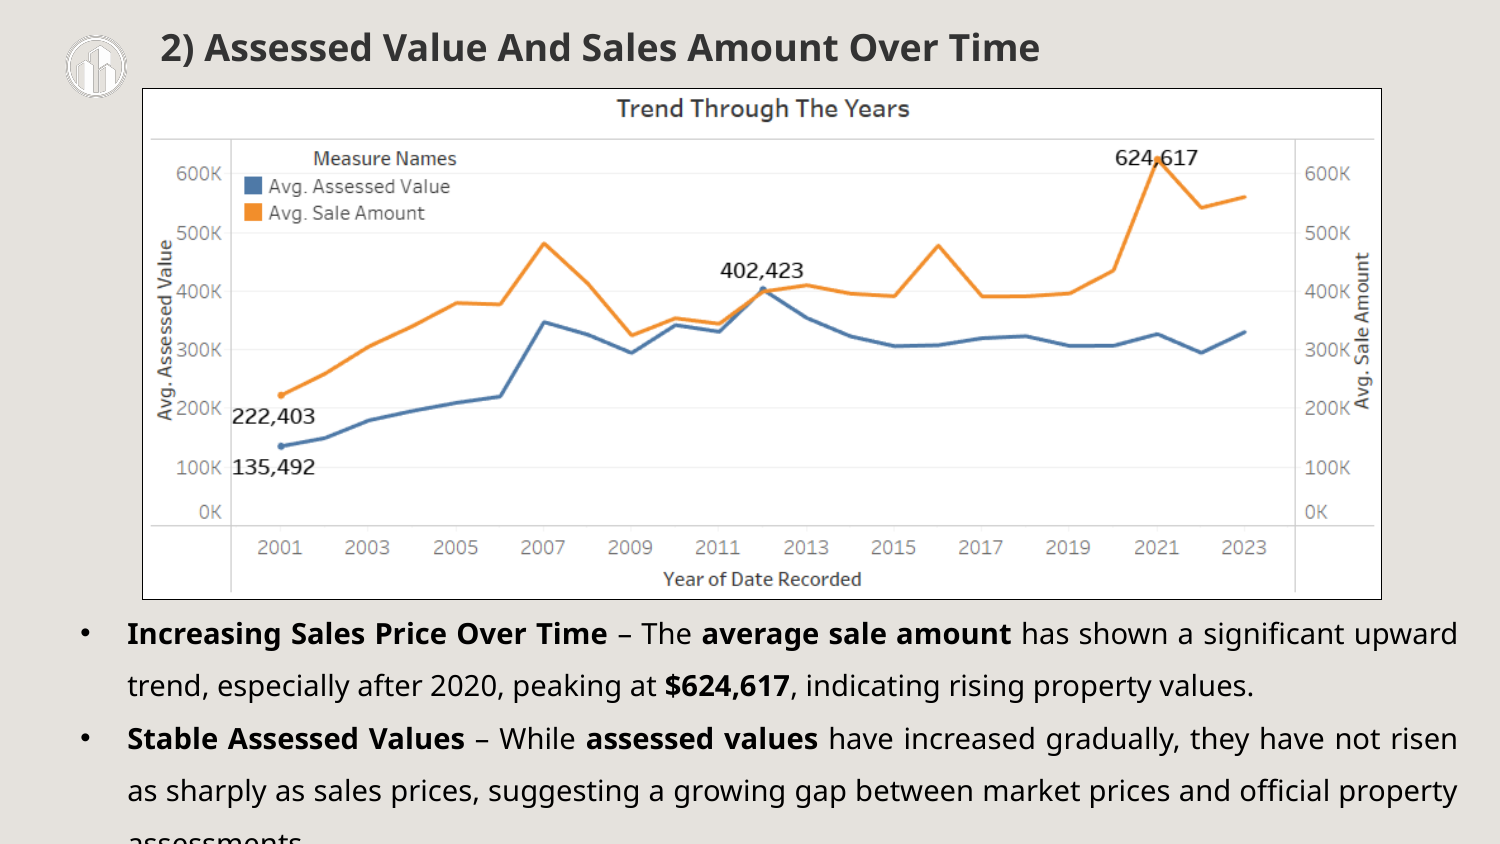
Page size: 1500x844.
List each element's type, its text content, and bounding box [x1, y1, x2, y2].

picture [141, 88, 1382, 600]
text_box Increasing Sales Price Over Time – The average sale amount has shown a significant upward trend, especially after 2020, peaking at $624,617, indicating rising property values. Stable Assessed Values – While assessed values have increased gradually, they have not risen as sharply as sales prices, suggesting a growing gap between market prices and official property assessments. [65, 590, 1474, 844]
text_box [65, 35, 127, 98]
text_box 2) Assessed Value And Sales Amount Over Time [160, 23, 1363, 69]
